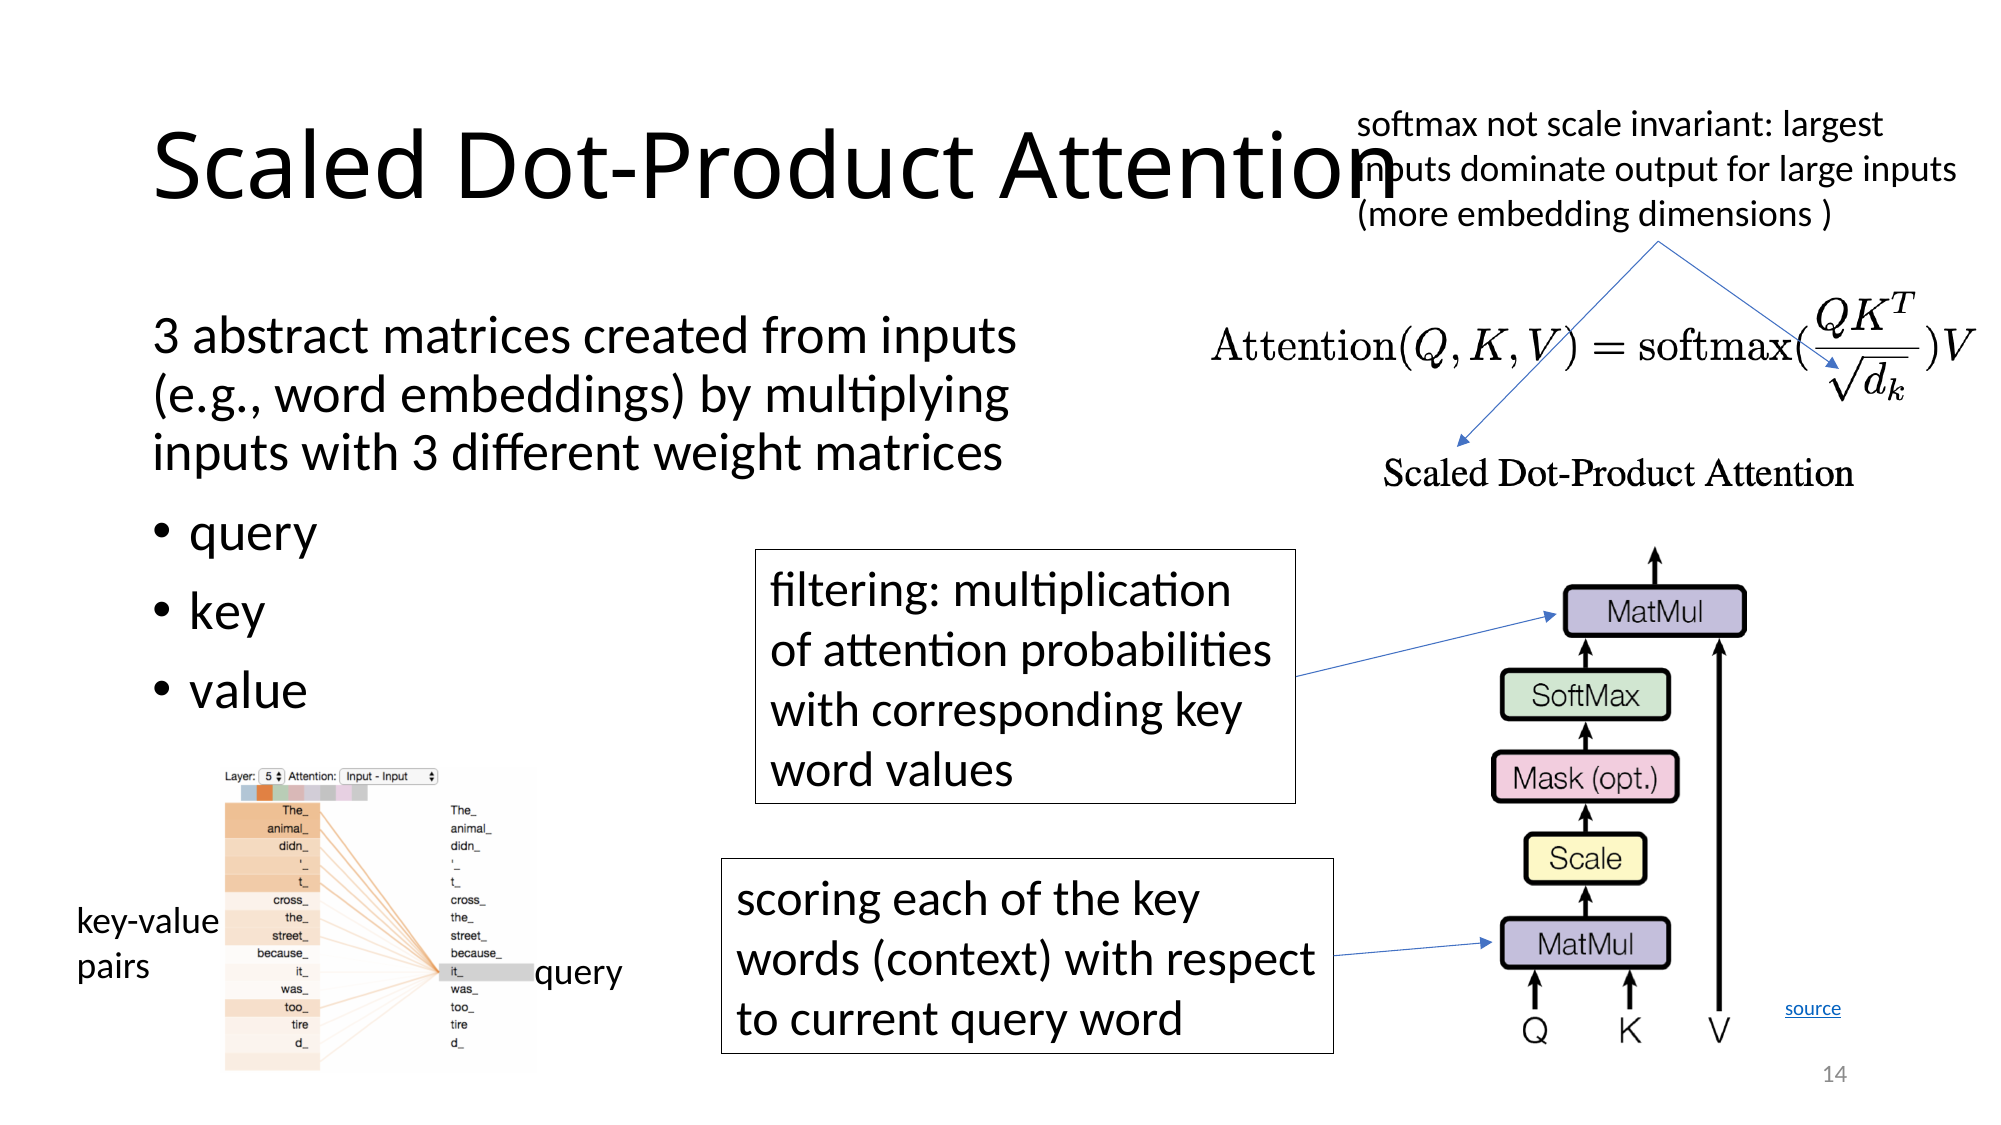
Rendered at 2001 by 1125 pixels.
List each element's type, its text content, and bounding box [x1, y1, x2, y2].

slide_number 14 [1412, 1060, 1863, 1103]
text_box scoring each of the key words (context) with respect to current query word [721, 858, 1334, 1054]
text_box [1456, 242, 1659, 447]
text_box key-value pairs [61, 889, 219, 994]
picture [1199, 277, 1456, 424]
text_box query [537, 939, 638, 1000]
text_box filtering: multiplication of attention probabilities with corresponding key word values [755, 549, 1296, 804]
picture [1372, 446, 1863, 1060]
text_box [1333, 942, 1493, 957]
picture [1659, 277, 1992, 424]
title Scaled Dot-Product Attention [137, 59, 1863, 278]
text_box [1658, 242, 1839, 369]
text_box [1295, 613, 1557, 678]
picture [219, 767, 537, 1073]
